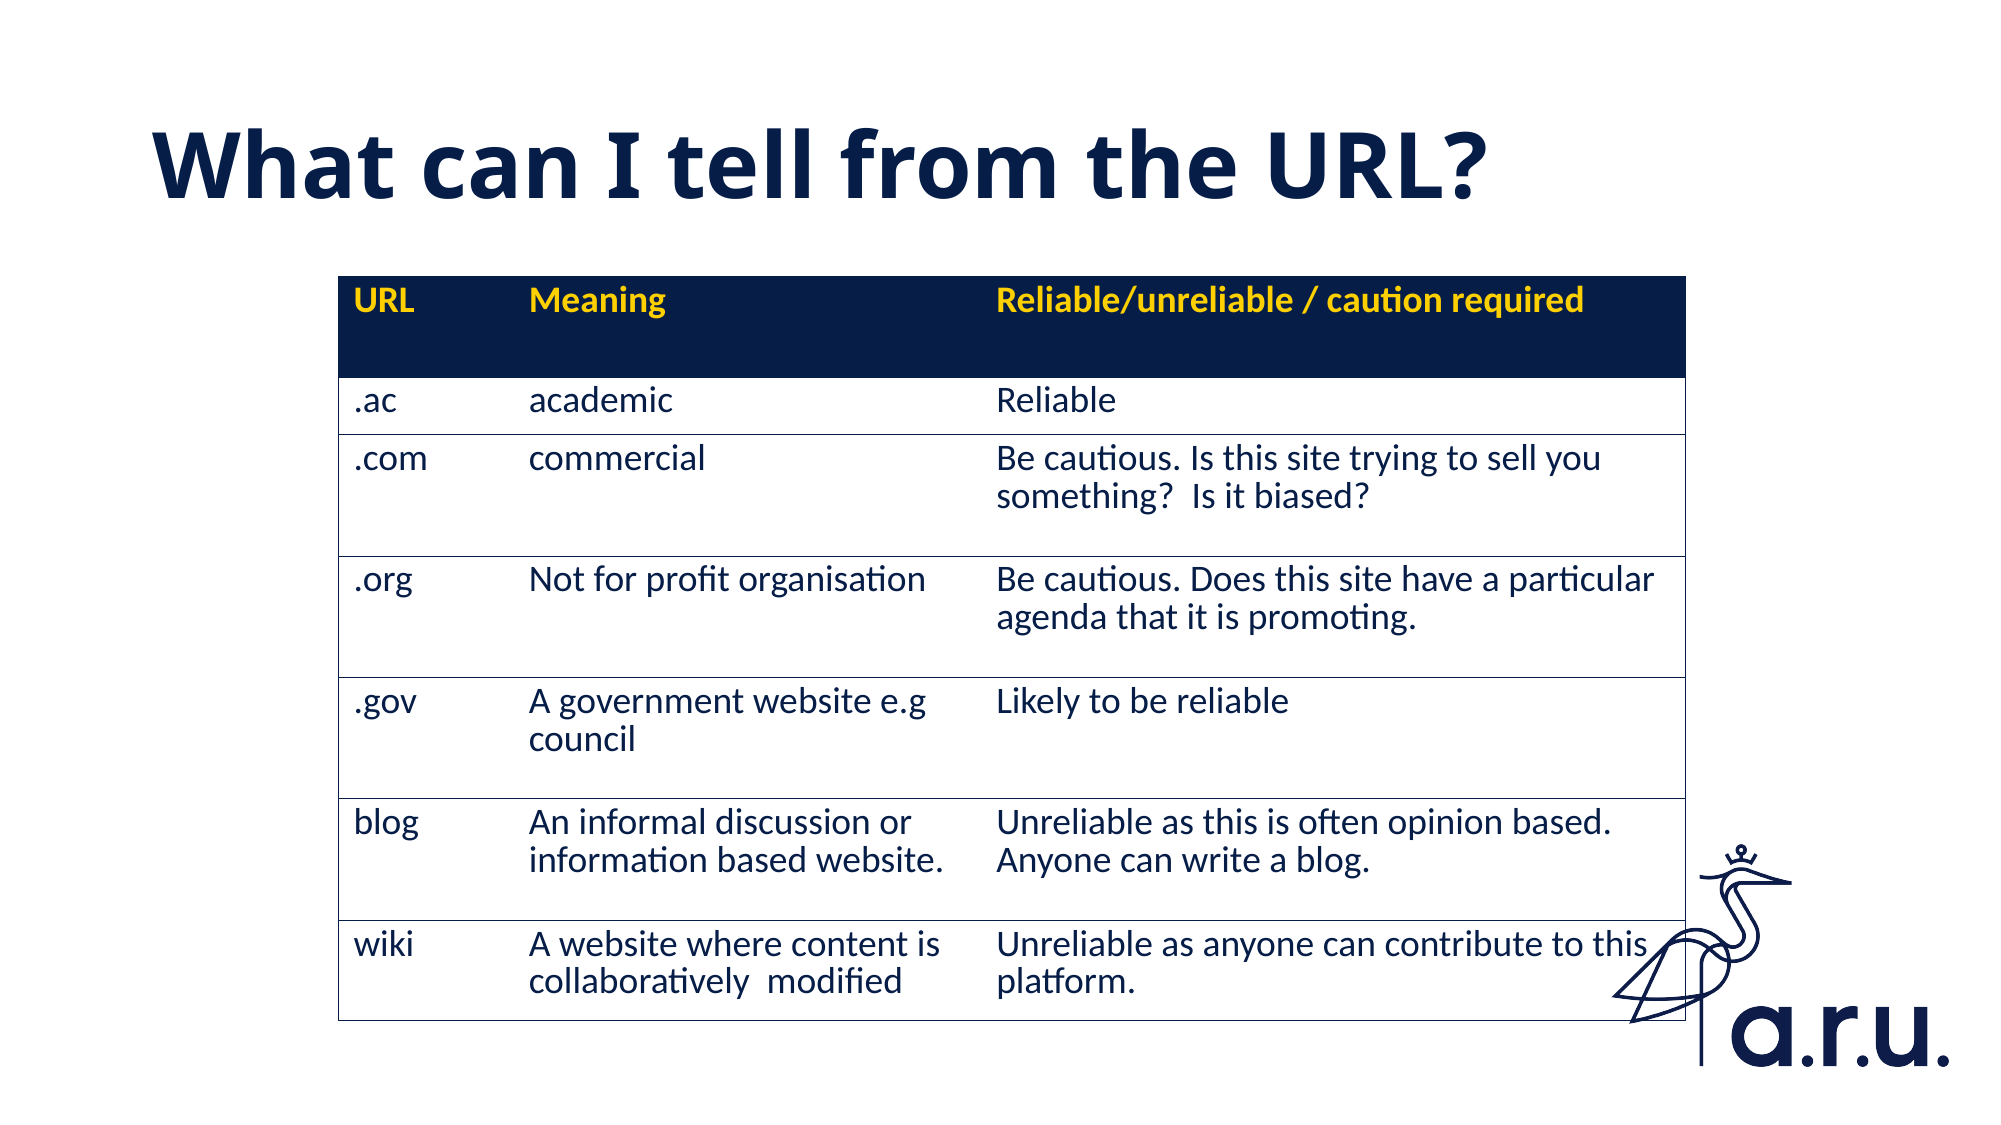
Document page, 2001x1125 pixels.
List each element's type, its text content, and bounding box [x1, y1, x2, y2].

table_cell .ac [339, 378, 514, 434]
table_cell academic [514, 378, 981, 434]
table_cell wiki [339, 921, 514, 1020]
picture [1611, 844, 1949, 1067]
table_cell Be cautious. Does this site have a particular agenda that it is promoting. [981, 557, 1685, 677]
table_header Meaning [514, 277, 981, 377]
table_cell A government website e.g council [514, 678, 981, 798]
table_cell .gov [339, 678, 514, 798]
title What can I tell from the URL? [137, 59, 1863, 278]
table_header URL [339, 277, 514, 377]
table_cell blog [339, 799, 514, 920]
table_cell Reliable [981, 378, 1685, 434]
table_header Reliable/unreliable / caution required [981, 277, 1685, 377]
table_cell Not for profit organisation [514, 557, 981, 677]
table_cell An informal discussion or information based website. [514, 799, 981, 920]
table_cell A website where content is collaboratively modified [514, 921, 981, 1020]
table_cell .com [339, 435, 514, 556]
table_cell Unreliable as this is often opinion based. Anyone can write a blog. [981, 799, 1685, 920]
table_cell .org [339, 557, 514, 677]
table_cell Likely to be reliable [981, 678, 1685, 798]
table_cell Unreliable as anyone can contribute to this platform. [981, 921, 1685, 1020]
table_cell commercial [514, 435, 981, 556]
table_cell Be cautious. Is this site trying to sell you something? Is it biased? [981, 435, 1685, 556]
